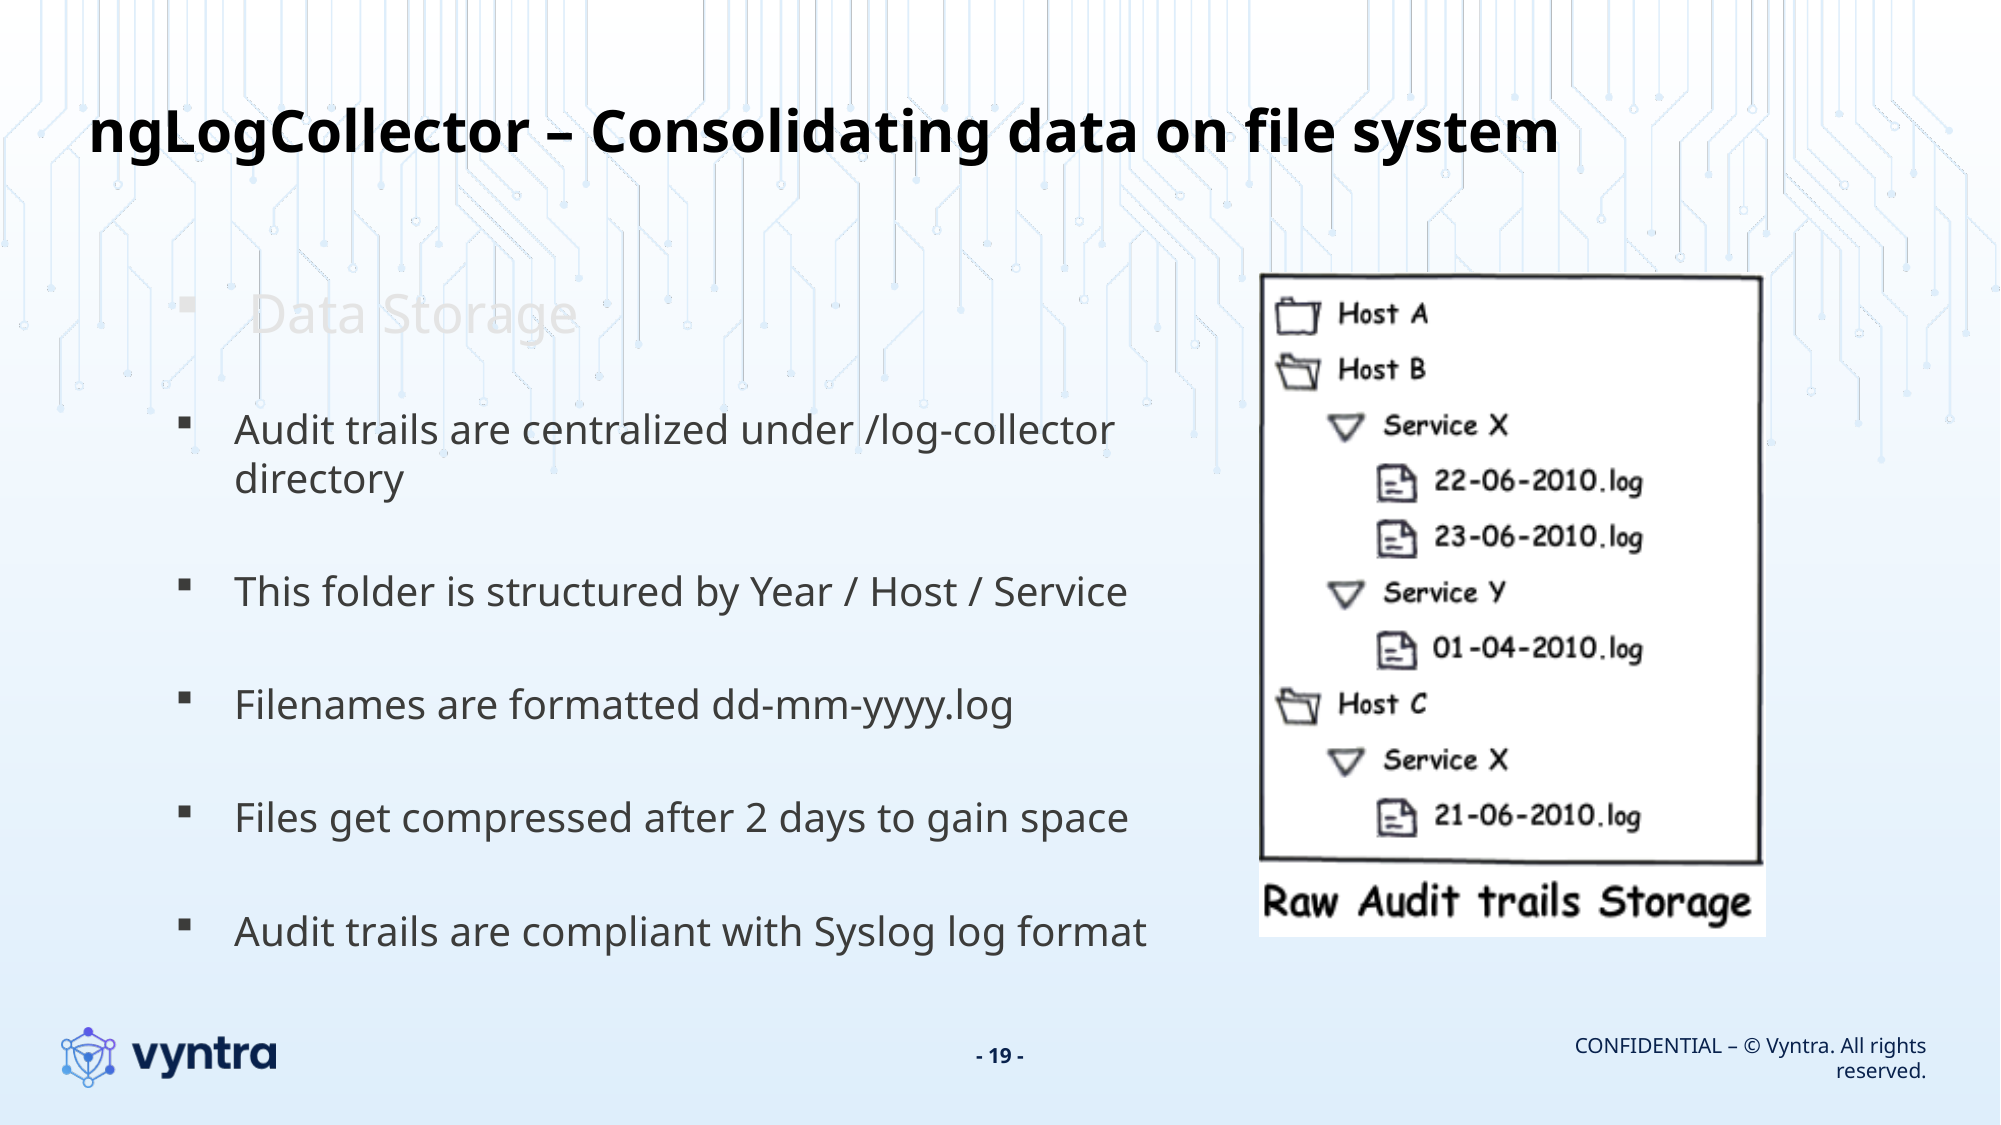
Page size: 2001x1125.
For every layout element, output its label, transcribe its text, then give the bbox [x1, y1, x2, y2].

picture [0, 0, 2000, 937]
text_box Audit trails are centralized under /log-collector directory This folder is structured by Year / Host / Service Filenames are formatted dd-mm-yyyy.log Files get compressed after 2 days to gain space Audit trails are compliant with Syslog log format [160, 396, 1165, 978]
picture [58, 1027, 279, 1088]
text_box Data Storage [160, 272, 934, 382]
title ngLogCollector – Consolidating data on file system [73, 87, 1925, 181]
